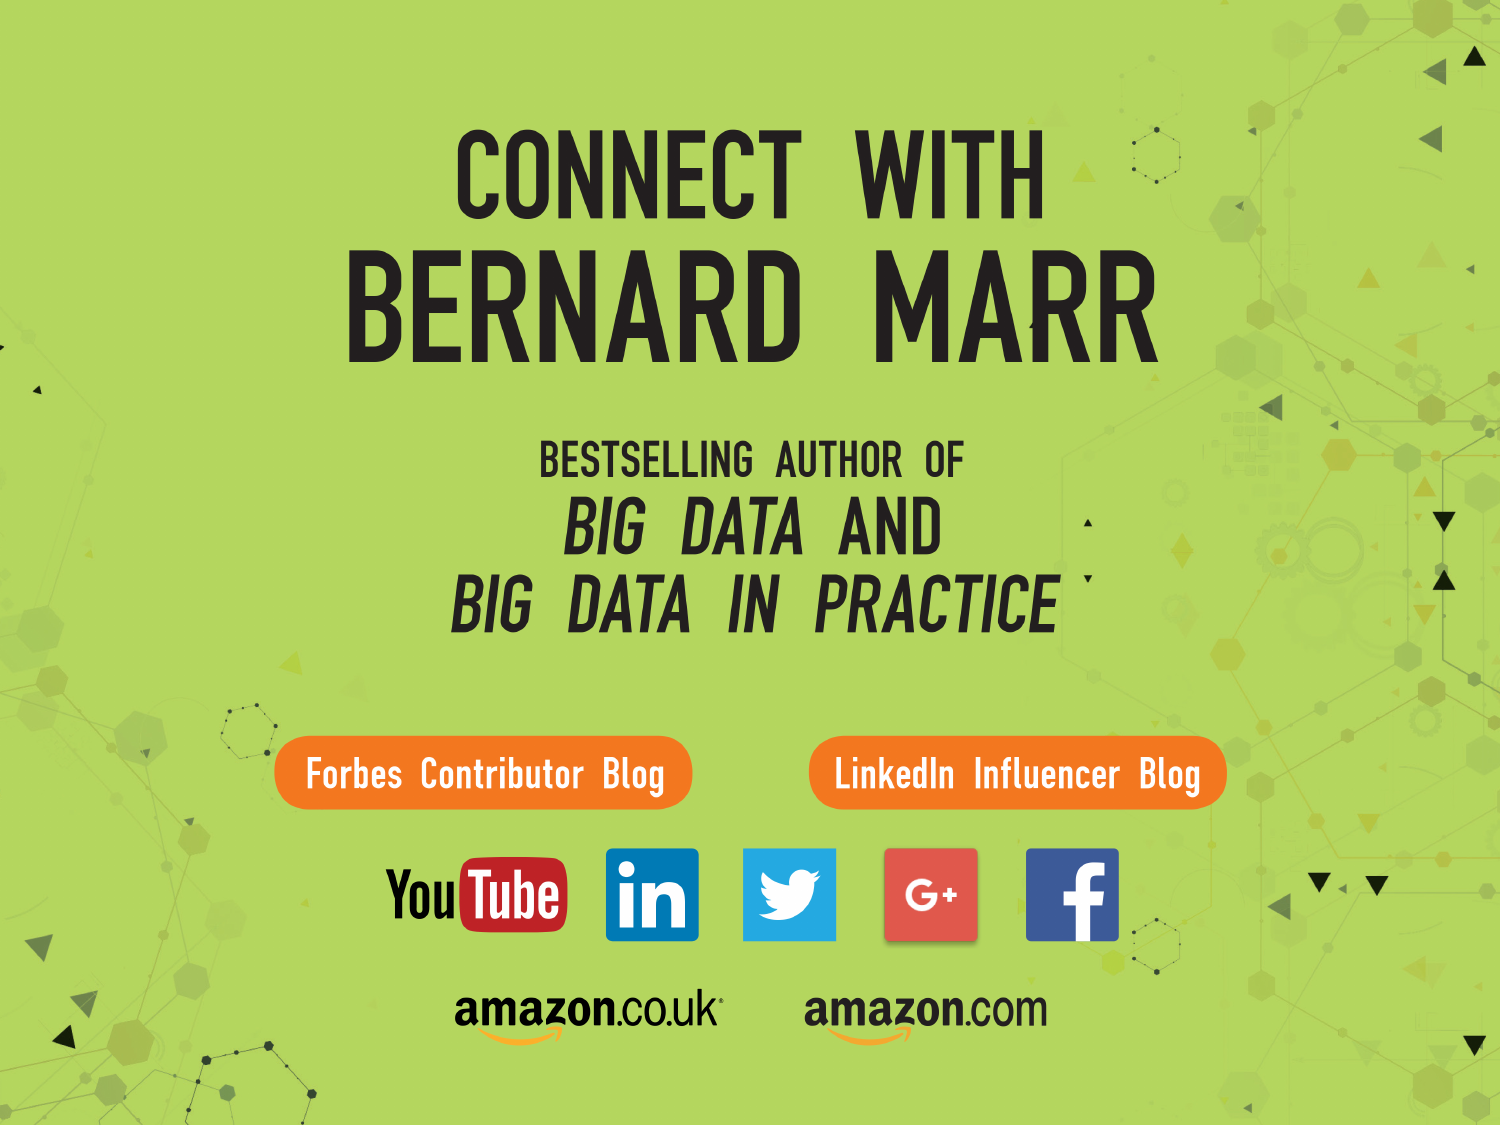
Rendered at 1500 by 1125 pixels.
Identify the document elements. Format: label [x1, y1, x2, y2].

picture [0, 0, 1500, 1125]
text_box [1106, 889, 1228, 1014]
text_box [808, 733, 1228, 809]
text_box [454, 987, 726, 1046]
text_box [384, 847, 568, 944]
text_box [272, 733, 693, 809]
text_box [1024, 847, 1120, 944]
text_box [605, 847, 701, 944]
text_box [740, 847, 836, 944]
text_box [796, 987, 1047, 1046]
text_box [882, 847, 978, 944]
